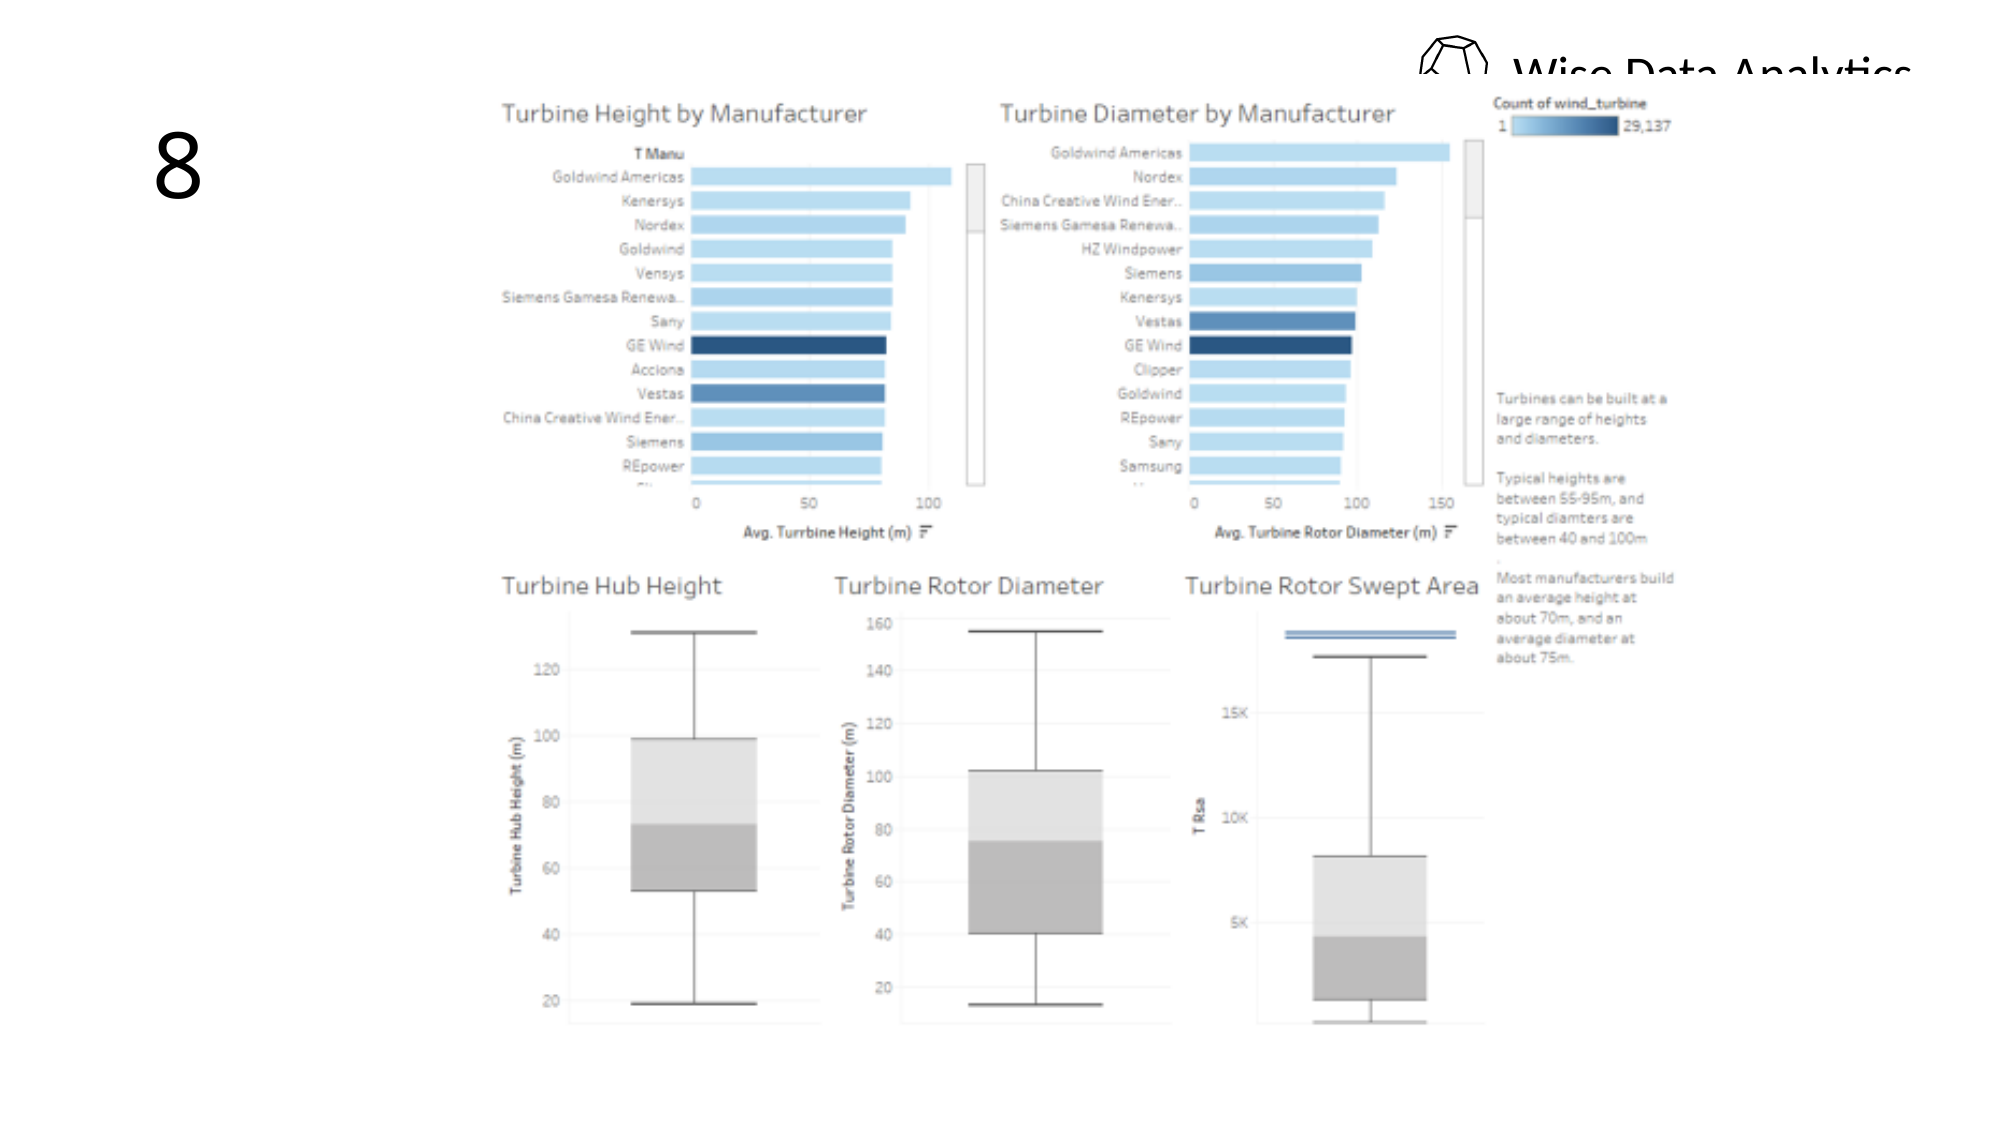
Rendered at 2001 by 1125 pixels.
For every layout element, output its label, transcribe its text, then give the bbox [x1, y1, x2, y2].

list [227, 74, 1947, 1038]
picture [1415, 33, 1499, 59]
title 8 [137, 59, 1863, 278]
